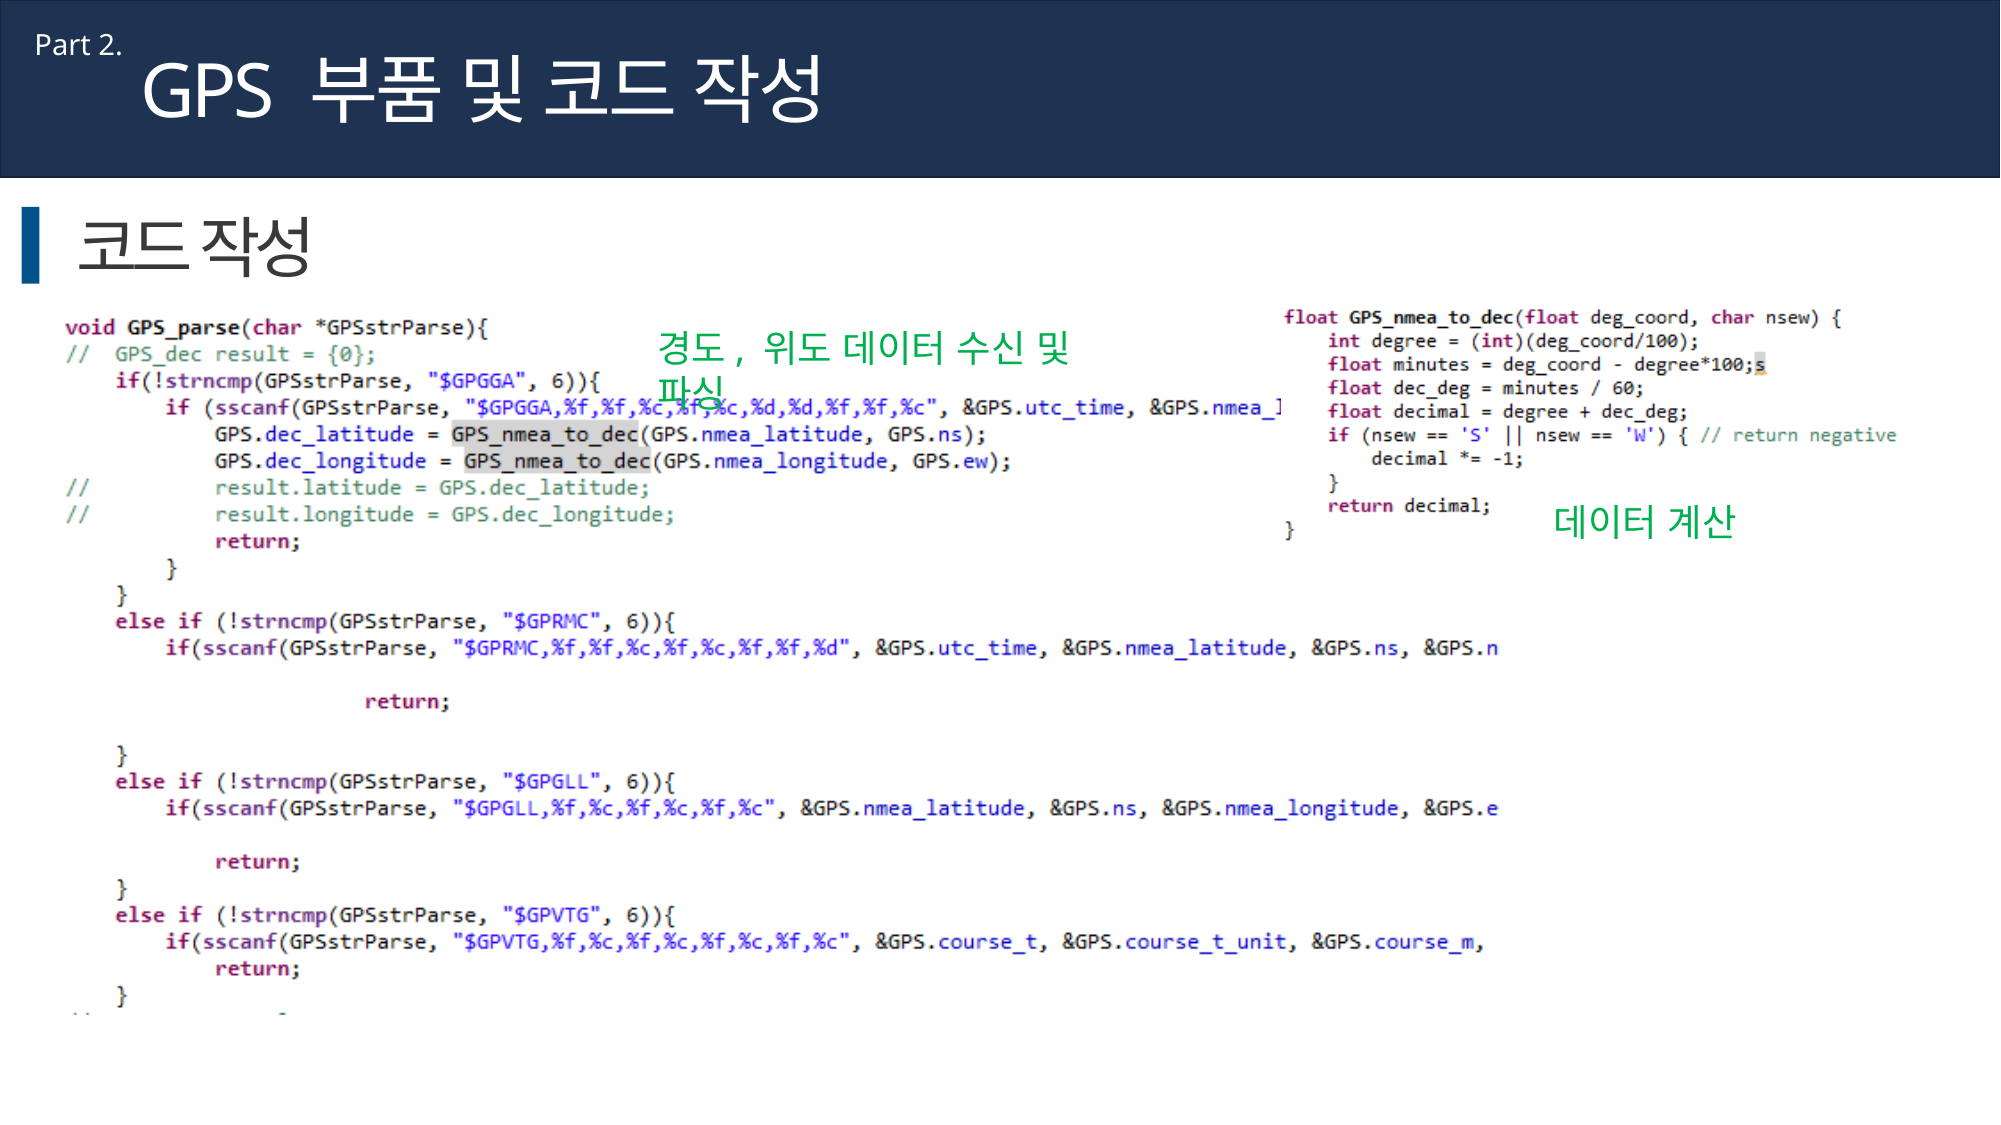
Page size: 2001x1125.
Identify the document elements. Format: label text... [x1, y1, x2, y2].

text_box 코드 작성 [30, 198, 332, 294]
text_box [21, 206, 30, 285]
text_box [0, 0, 2000, 178]
text_box GPS 부품 및 코드 작성 [125, 35, 842, 140]
text_box Part 2. [19, 19, 146, 69]
picture [64, 294, 1916, 1015]
